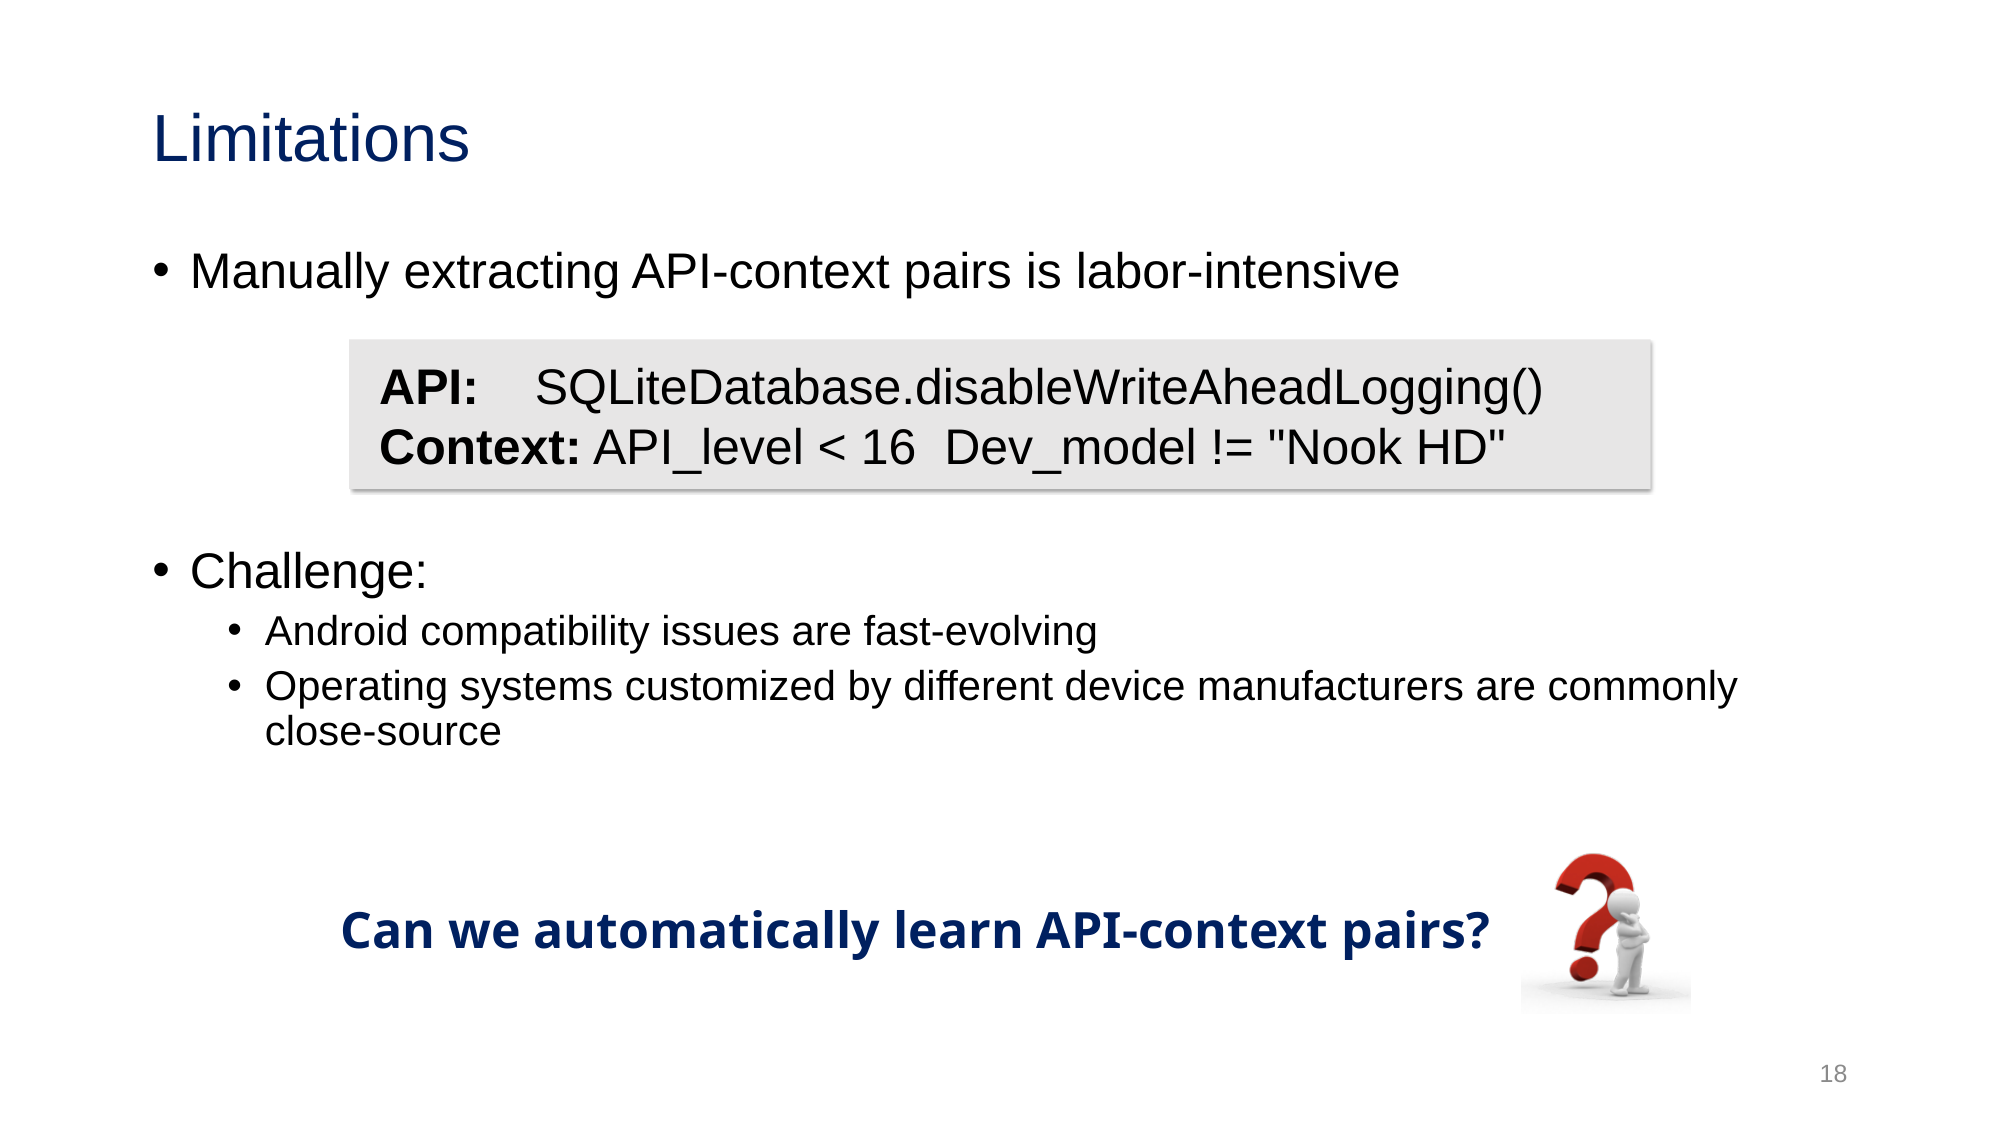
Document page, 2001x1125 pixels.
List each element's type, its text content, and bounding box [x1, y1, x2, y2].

title Limitations [137, 59, 1863, 221]
list Manually extracting API-context pairs is labor-intensive Challenge: Android compatibility issues are fast-evolving Operating systems customized by different device manufacturers are commonly close-source [137, 238, 1863, 1014]
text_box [309, 844, 1691, 1014]
slide_number 18 [1412, 1042, 1863, 1103]
